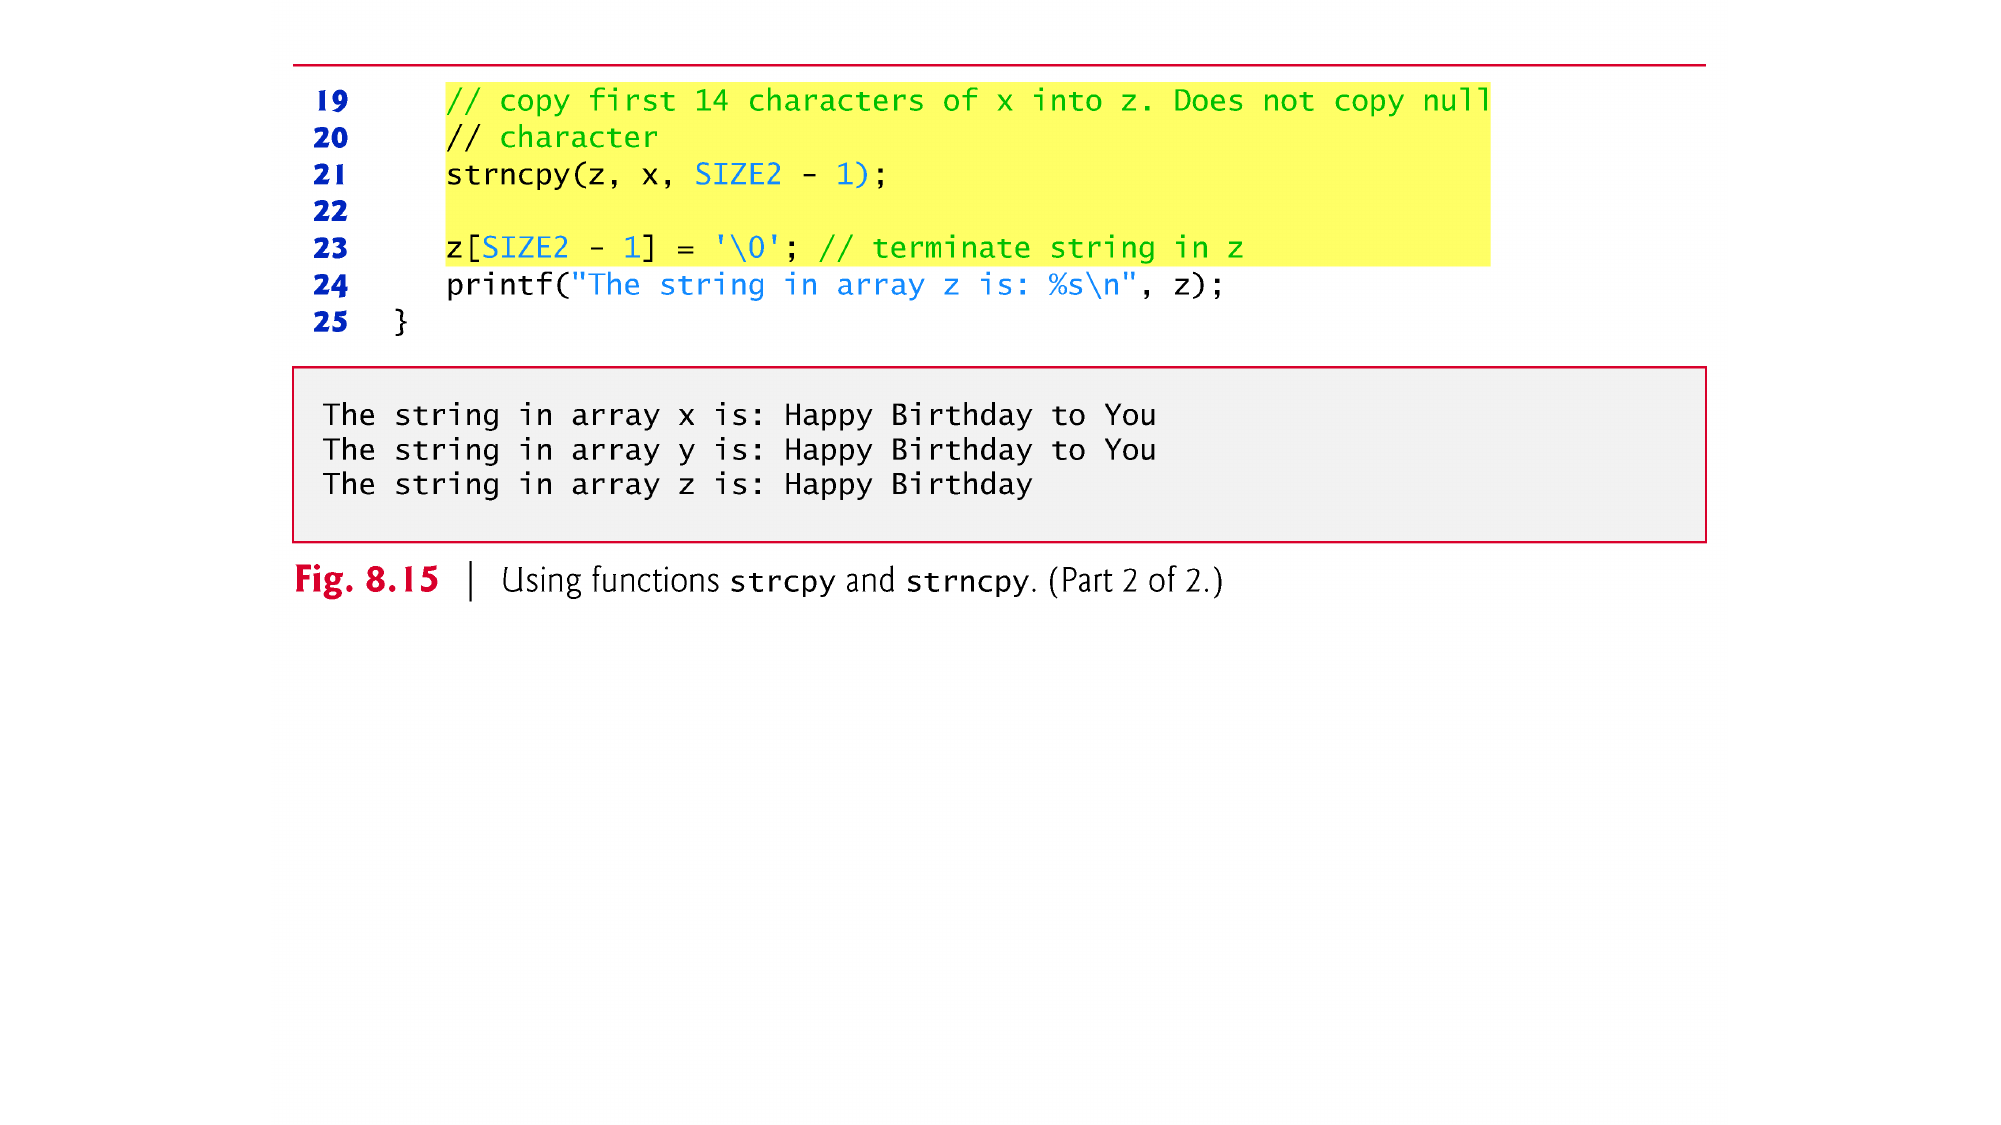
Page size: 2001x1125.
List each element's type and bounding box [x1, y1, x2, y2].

picture [271, 0, 1728, 1125]
